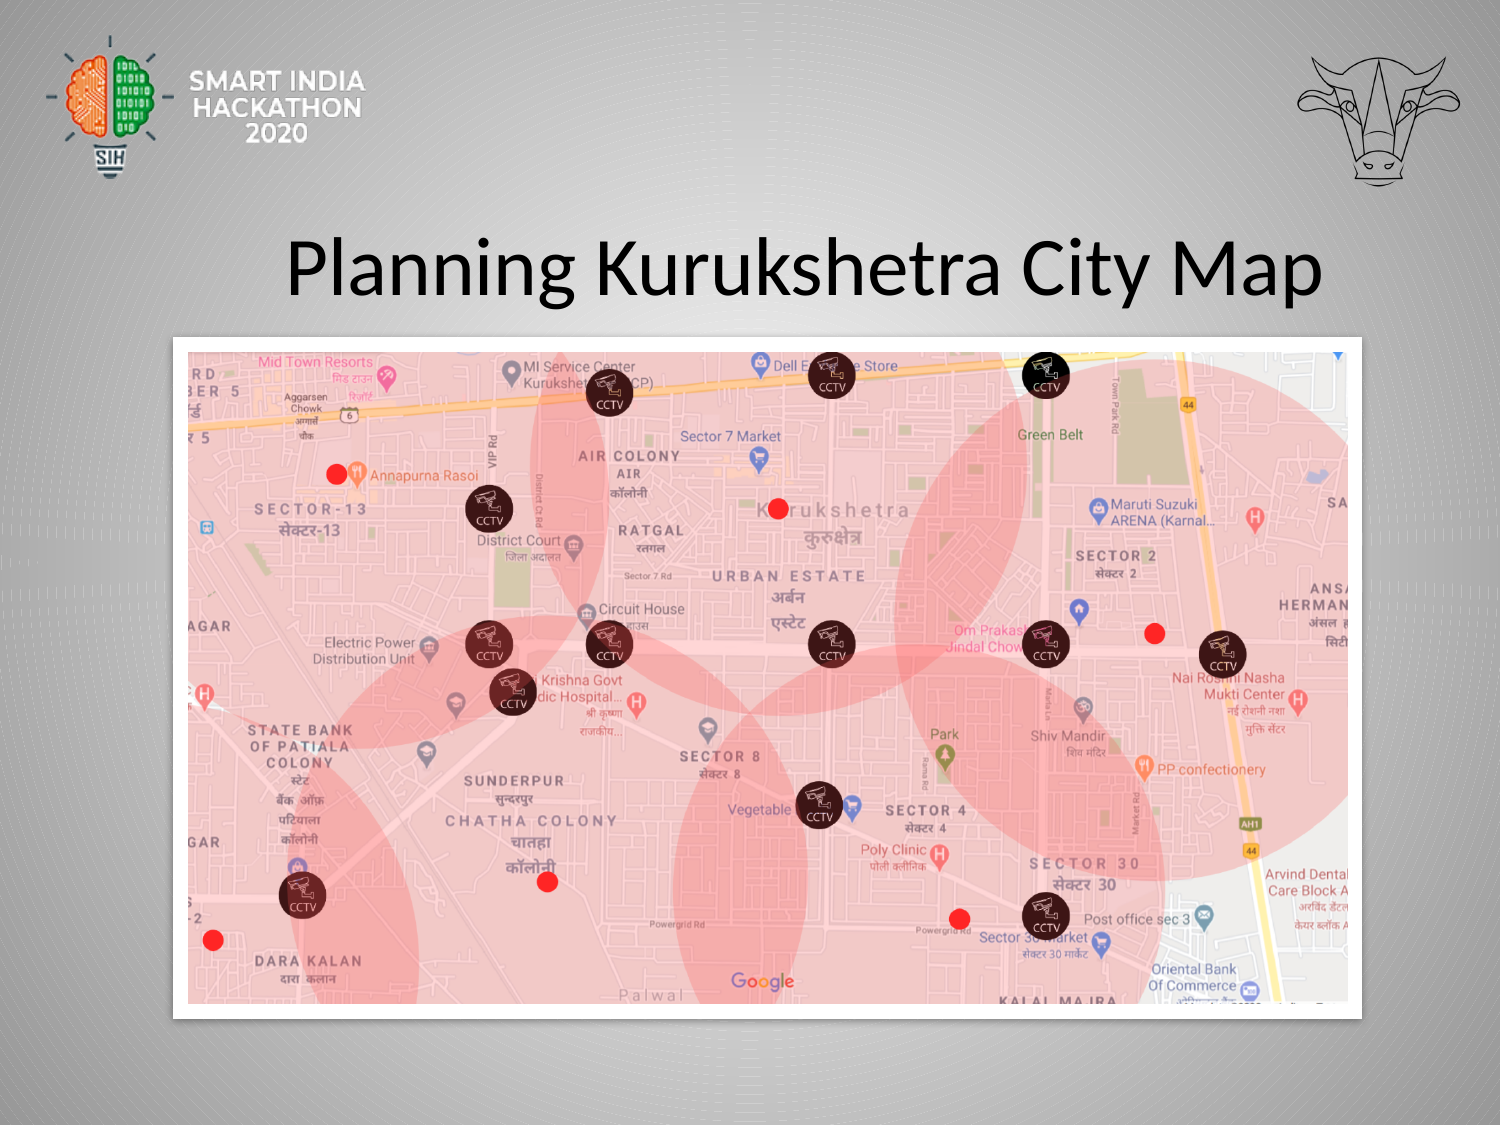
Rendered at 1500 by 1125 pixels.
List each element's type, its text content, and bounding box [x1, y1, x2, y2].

picture [187, 351, 1348, 1005]
text_box Planning Kurukshetra City Map [270, 205, 1360, 320]
picture [1257, 0, 1500, 243]
picture [46, 34, 366, 180]
